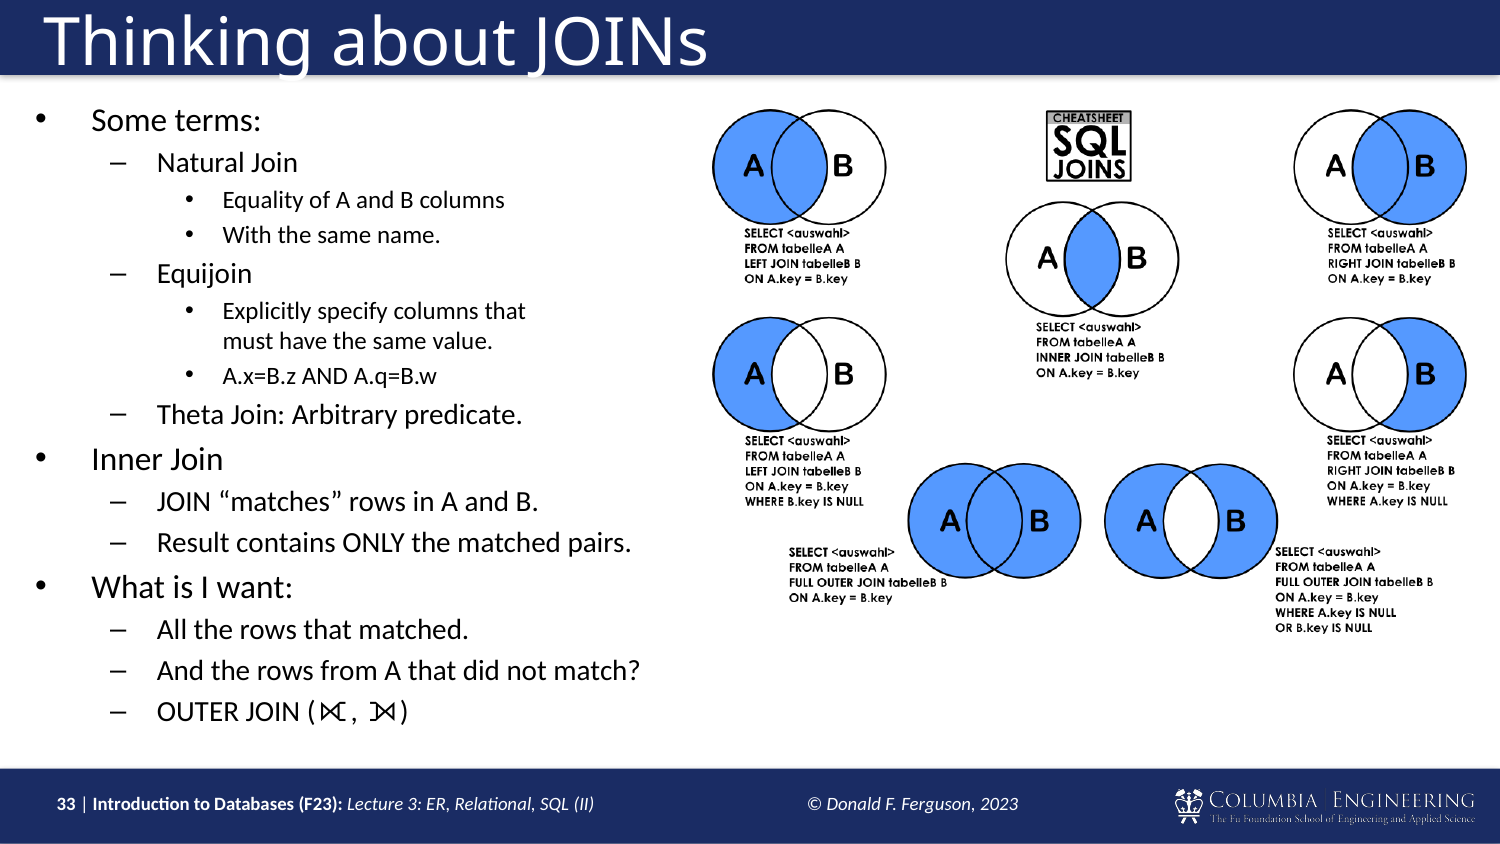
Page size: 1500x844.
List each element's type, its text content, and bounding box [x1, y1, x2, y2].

picture [712, 109, 1468, 635]
title Thinking about JOINs [28, 0, 1450, 73]
list Some terms: Natural Join Equality of A and B columns With the same name. Equijoin Explicitly specify columns that must have the same value. A.x=B.z AND A.q=B.w Theta Join: Arbitrary predicate. Inner Join JOIN “matches” rows in A and B. Result contains ONLY the matched pairs. What is I want: All the rows that matched. And the rows from A that did not match? OUTER JOIN (⟖, ⟕) [20, 90, 688, 754]
